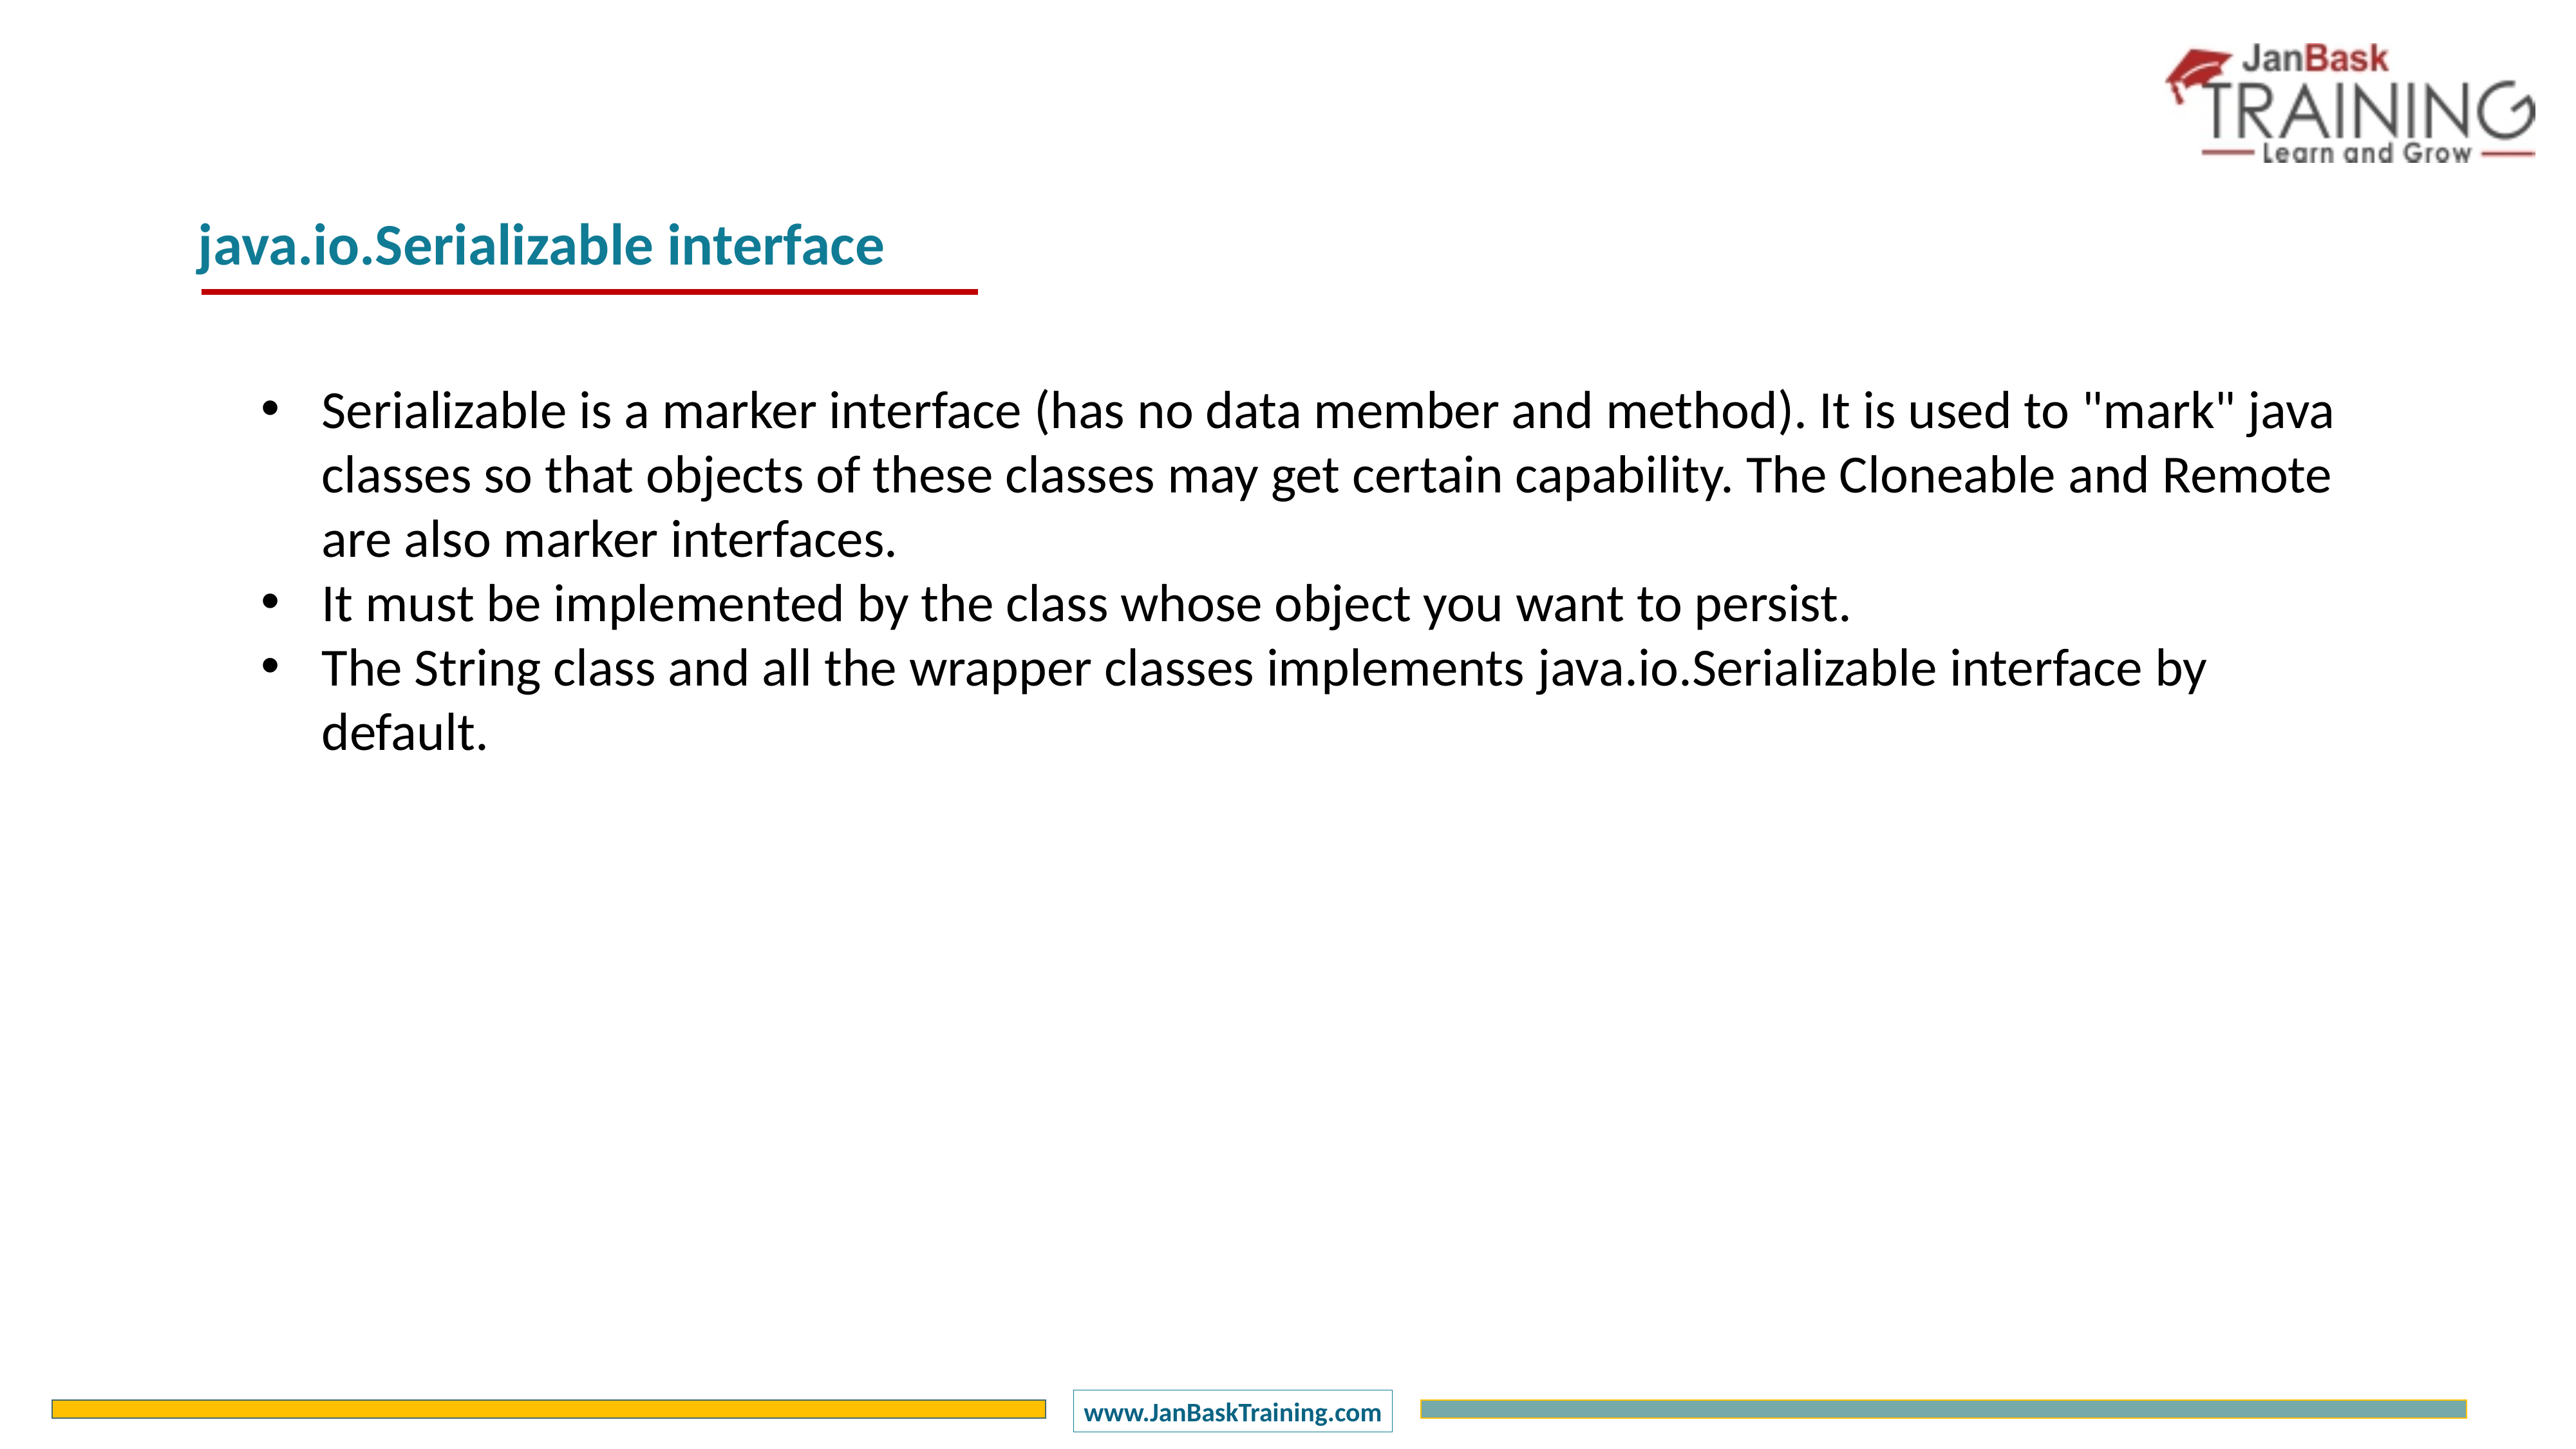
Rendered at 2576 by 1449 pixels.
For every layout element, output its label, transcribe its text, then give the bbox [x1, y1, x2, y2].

text_box java.io.Serializable interface [193, 201, 2000, 282]
picture [2165, 43, 2535, 163]
text_box Serializable is a marker interface (has no data member and method). It is used to "mark" java classes so that objects of these classes may get certain capability. The Cloneable and Remote are also marker interfaces. It must be implemented by the class whose object you want to persist. The String class and all the wrapper classes implements java.io.Serializable interface by default. [256, 370, 2367, 766]
